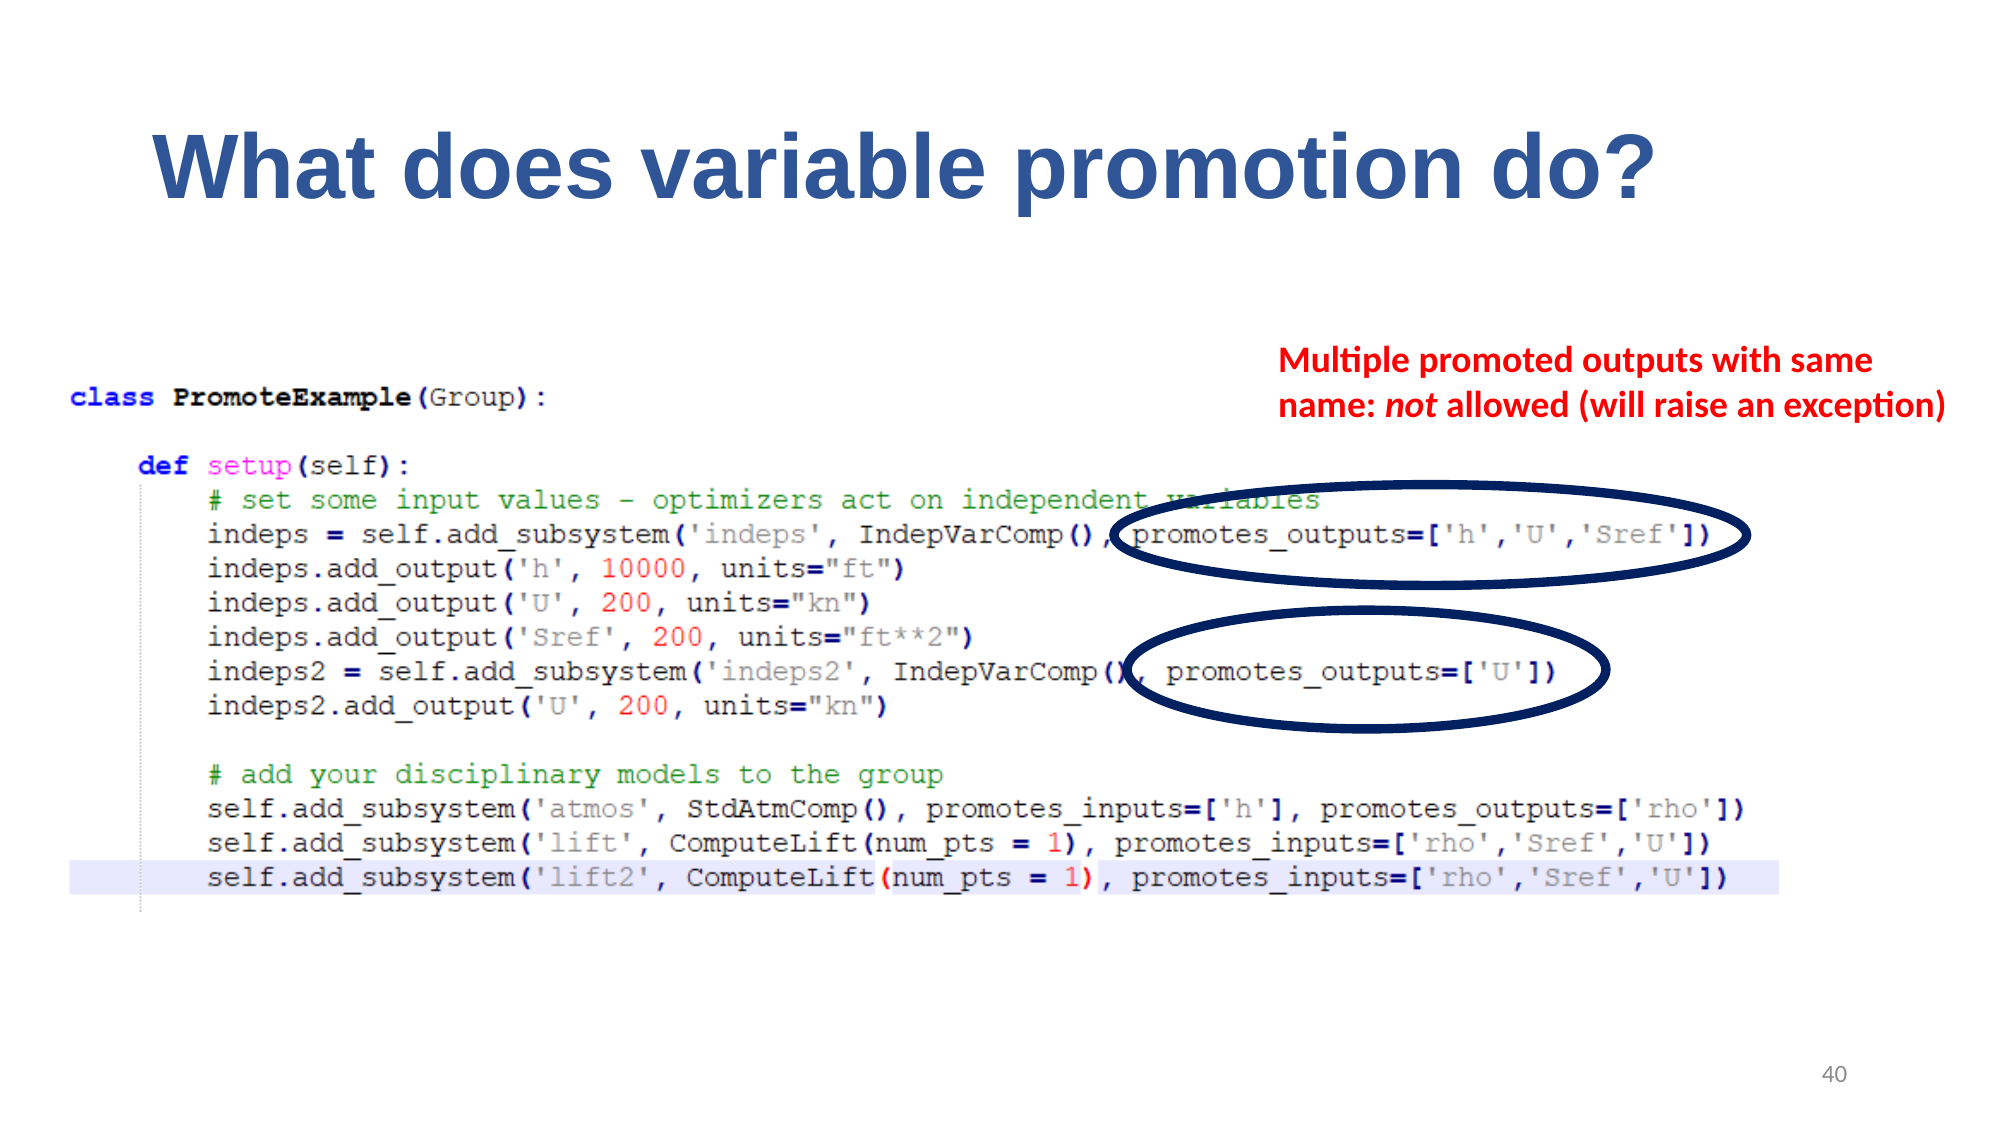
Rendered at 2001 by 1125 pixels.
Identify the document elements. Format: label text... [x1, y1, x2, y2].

text_box Multiple promoted outputs with same name: not allowed (will raise an exception) [1263, 327, 1982, 433]
title What does variable promotion do? [137, 59, 1863, 278]
picture [68, 382, 1779, 912]
slide_number 40 [1412, 1042, 1863, 1103]
